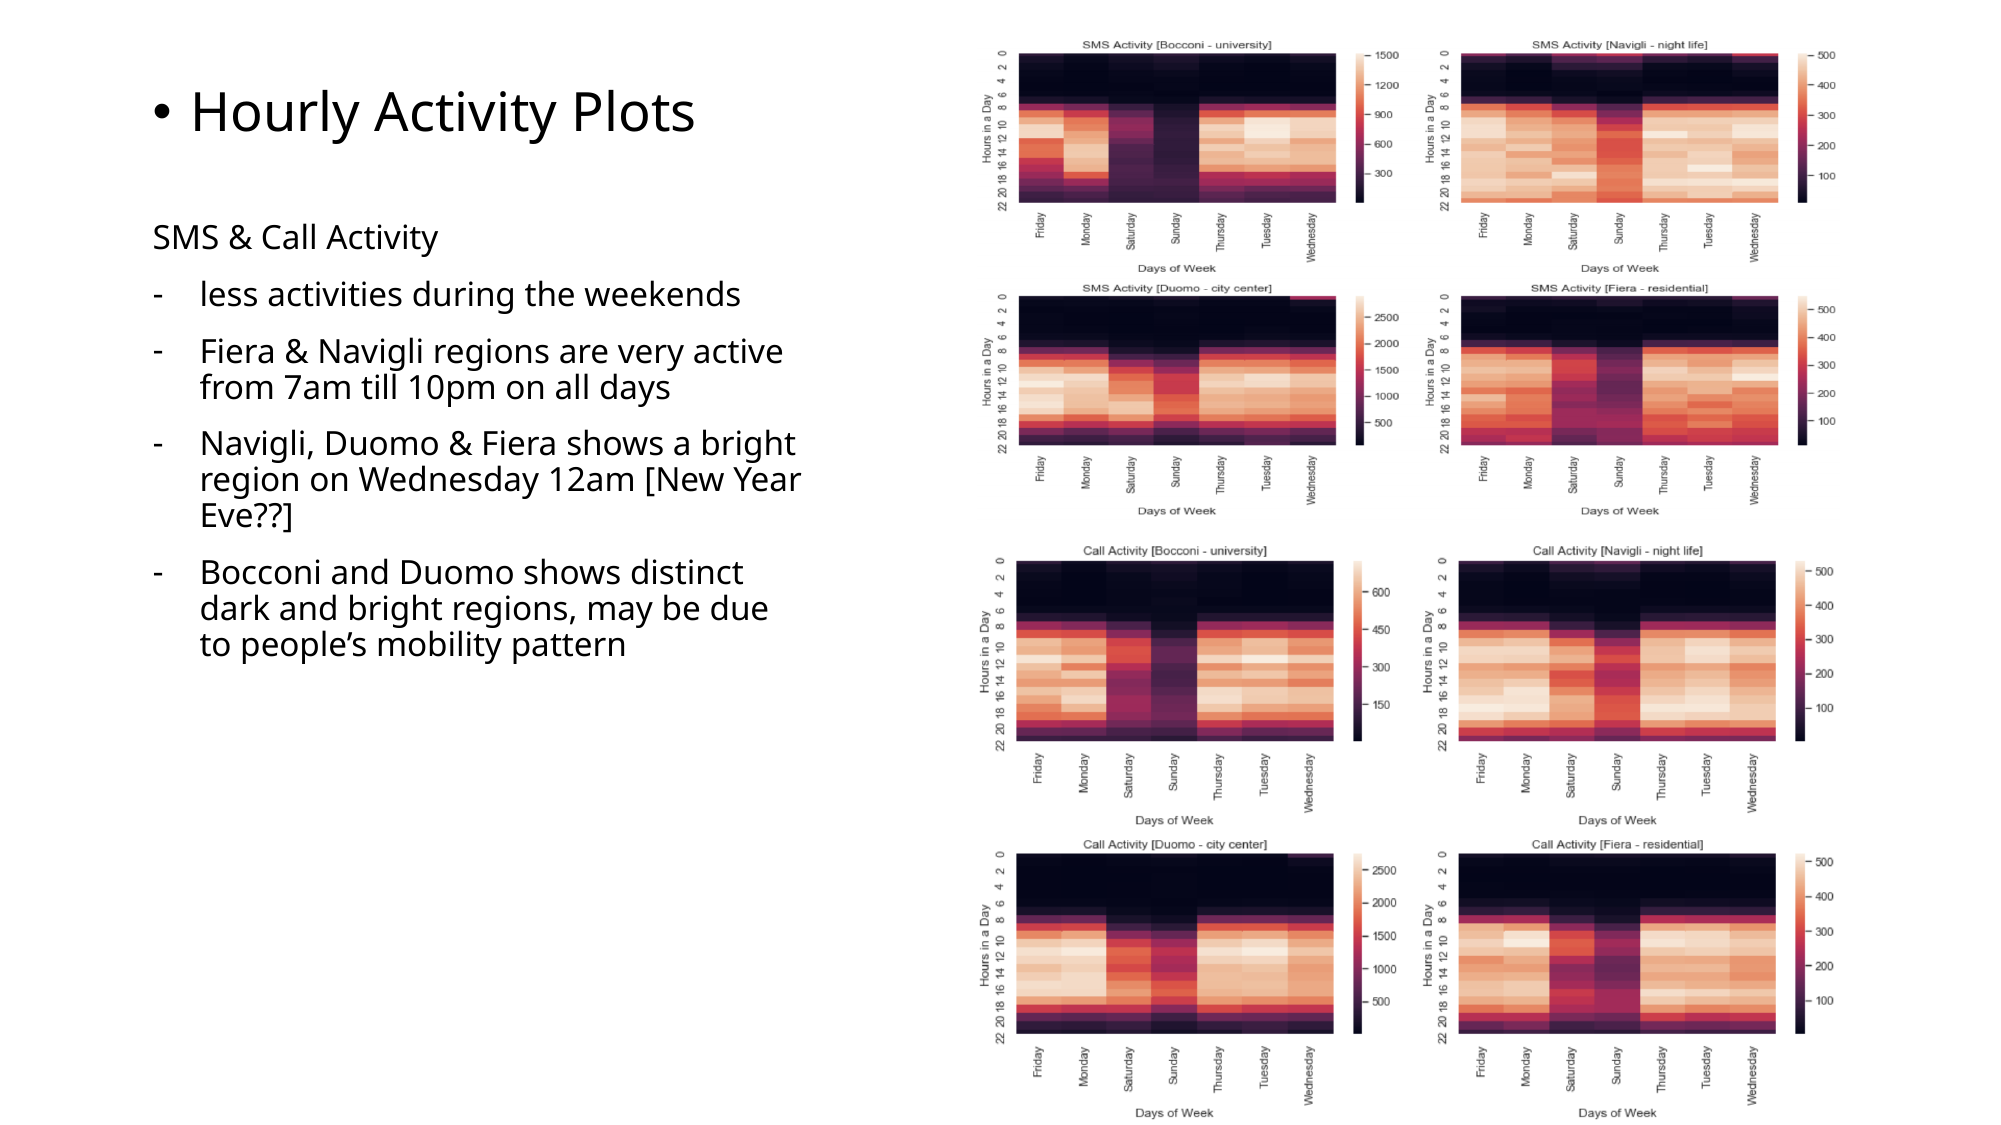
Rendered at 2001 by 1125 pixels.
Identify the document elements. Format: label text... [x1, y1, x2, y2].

picture [977, 540, 1840, 1125]
picture [977, 37, 1840, 520]
list Hourly Activity Plots SMS & Call Activity less activities during the weekends Fiera & Navigli regions are very active from 7am till 10pm on all days Navigli, Duomo & Fiera shows a bright region on Wednesday 12am [New Year Eve??] Bocconi and Duomo shows distinct dark and bright regions, may be due to people’s mobility pattern [137, 77, 820, 1057]
